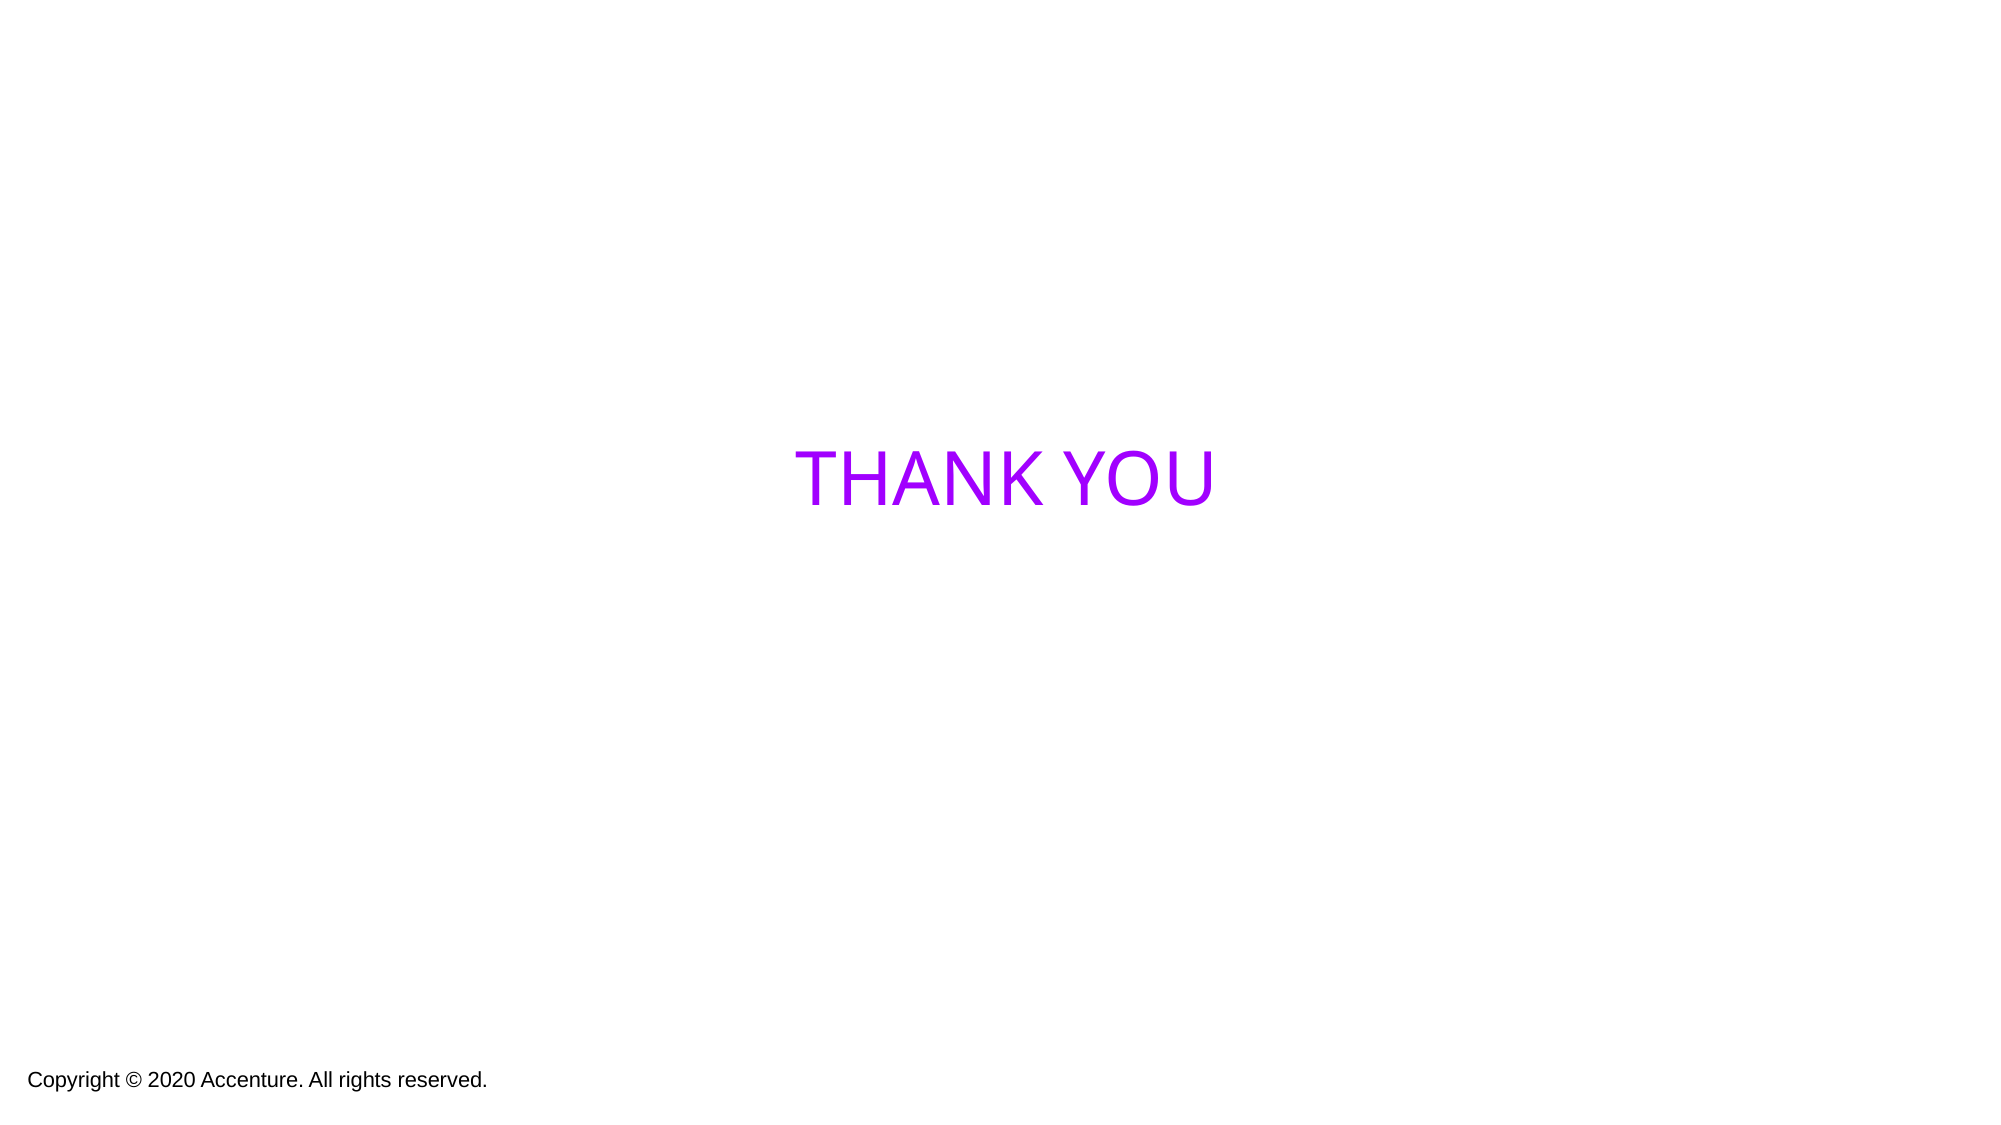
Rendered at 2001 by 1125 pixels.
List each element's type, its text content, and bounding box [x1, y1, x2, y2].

title Thank You [291, 439, 1709, 527]
